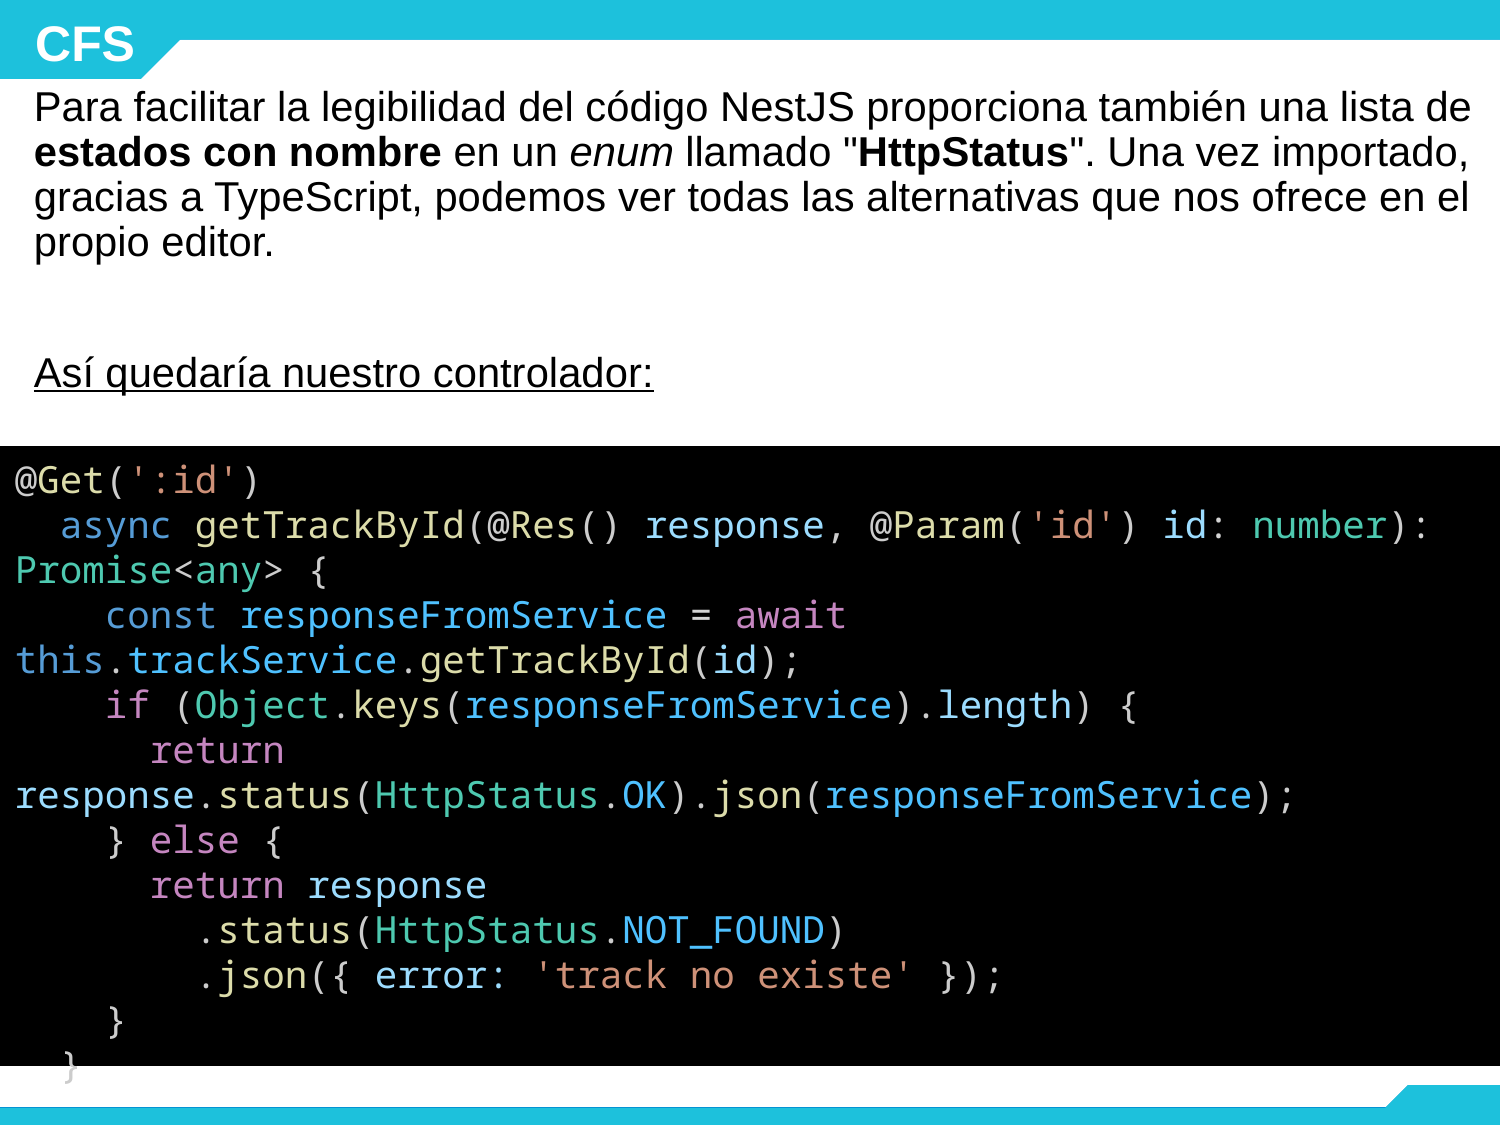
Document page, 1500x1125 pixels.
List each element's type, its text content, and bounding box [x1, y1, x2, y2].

list Para facilitar la legibilidad del código NestJS proporciona también una lista de estados con nombre en un enum llamado "HttpStatus". Una vez importado, gracias a TypeScript, podemos ver todas las alternativas que nos ofrece en el propio editor. Así quedaría nuestro controlador: [0, 77, 1500, 298]
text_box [0, 448, 1500, 1064]
